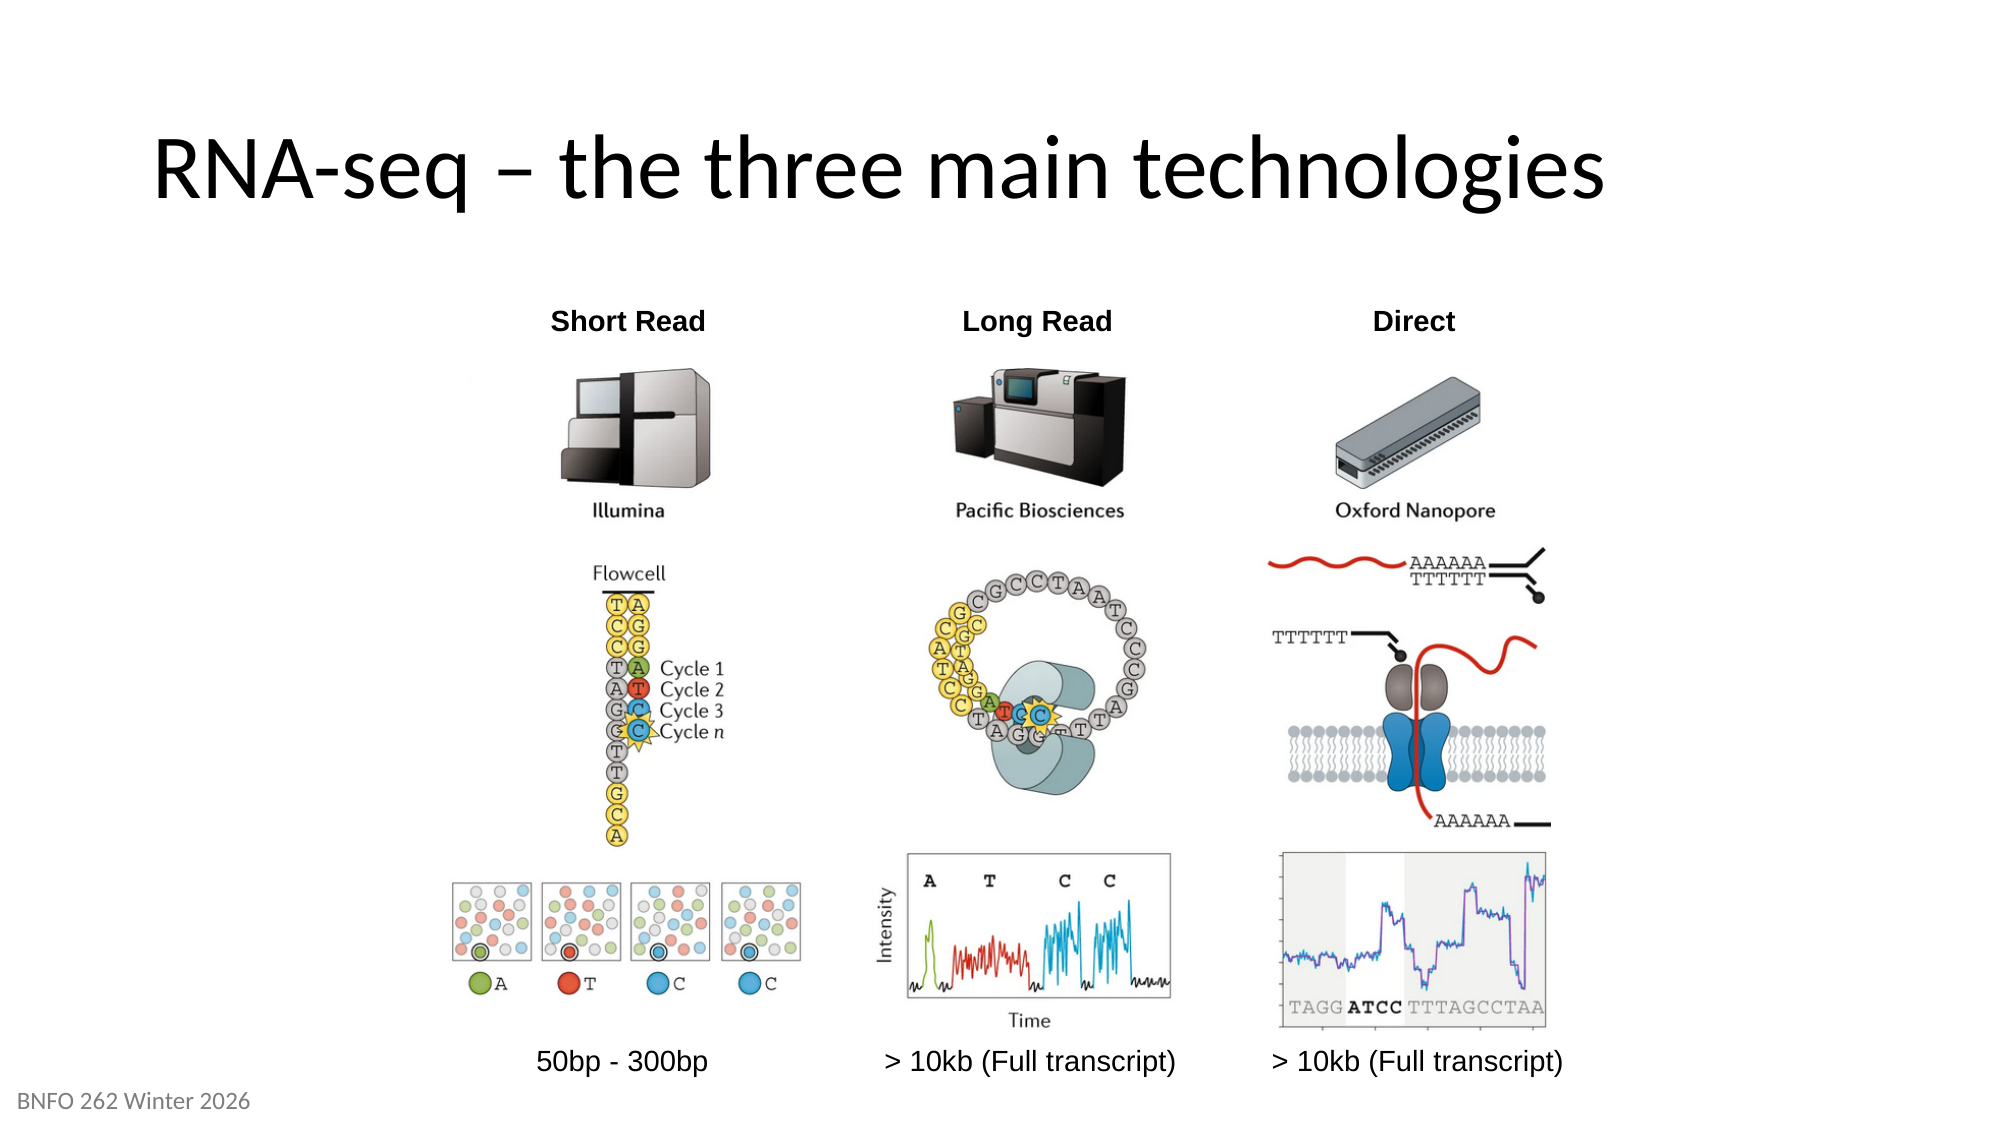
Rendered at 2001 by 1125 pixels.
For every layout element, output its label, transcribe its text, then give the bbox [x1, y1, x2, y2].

text_box 50bp - 300bp [494, 1044, 751, 1085]
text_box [426, 360, 1551, 1036]
text_box Direct [1291, 294, 1538, 345]
text_box Long Read [914, 294, 1161, 345]
text_box Short Read [505, 294, 752, 345]
text_box > 10kb (Full transcript) [854, 1044, 1207, 1085]
title RNA-seq – the three main technologies [137, 59, 1863, 278]
text_box BNFO 262 Winter 2026​ [1, 1072, 388, 1125]
text_box > 10kb (Full transcript) [1241, 1034, 1595, 1085]
